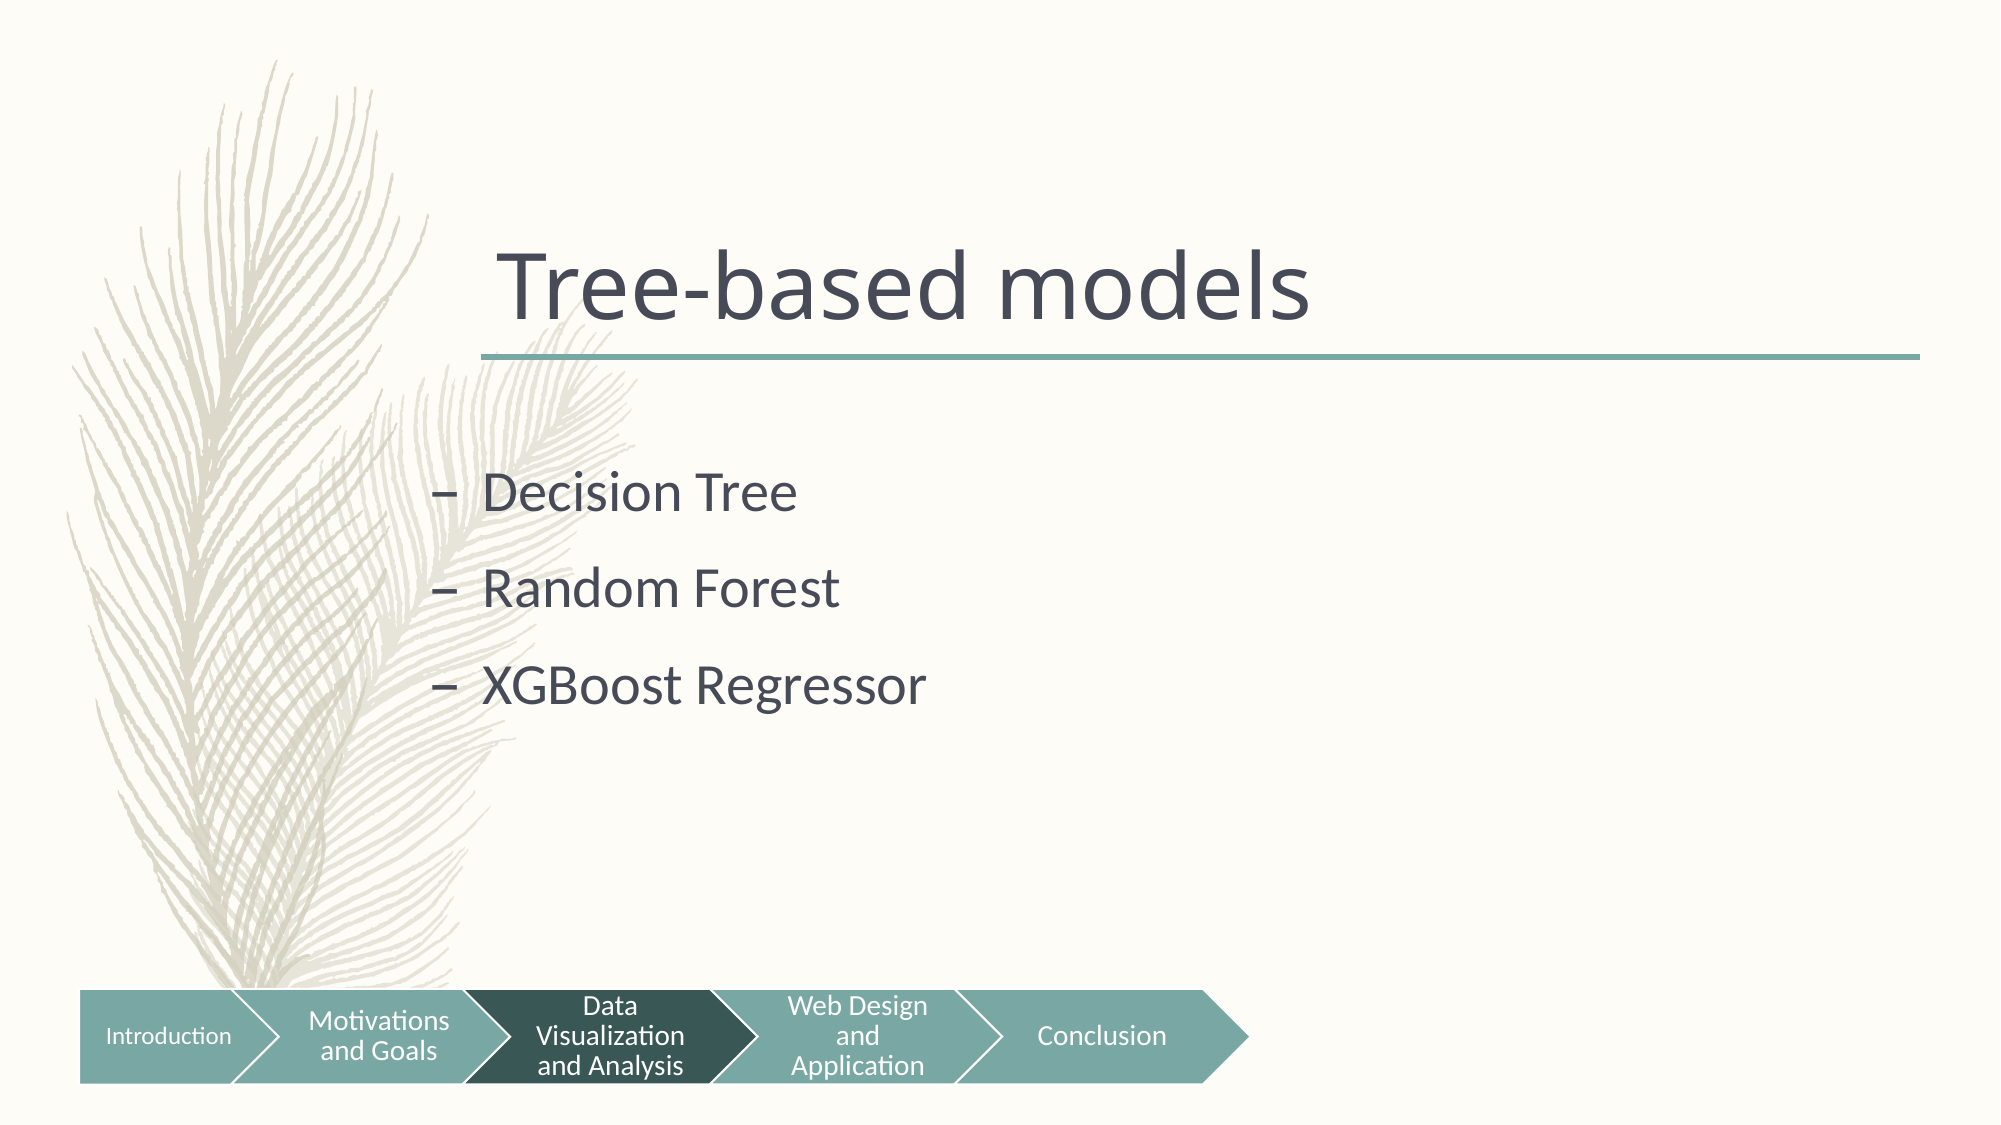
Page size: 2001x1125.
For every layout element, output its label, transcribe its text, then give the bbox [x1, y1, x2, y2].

text_box Conclusion [954, 988, 1251, 1085]
text_box Data Visualization and Analysis [462, 988, 757, 1085]
title Tree-based models [481, 224, 1920, 350]
list Decision Tree Random Forest XGBoost Regressor [415, 437, 1854, 1037]
text_box Motivations and Goals [230, 988, 509, 1085]
text_box Introduction [79, 988, 277, 1085]
text_box Web Design and Application [709, 988, 1001, 1085]
